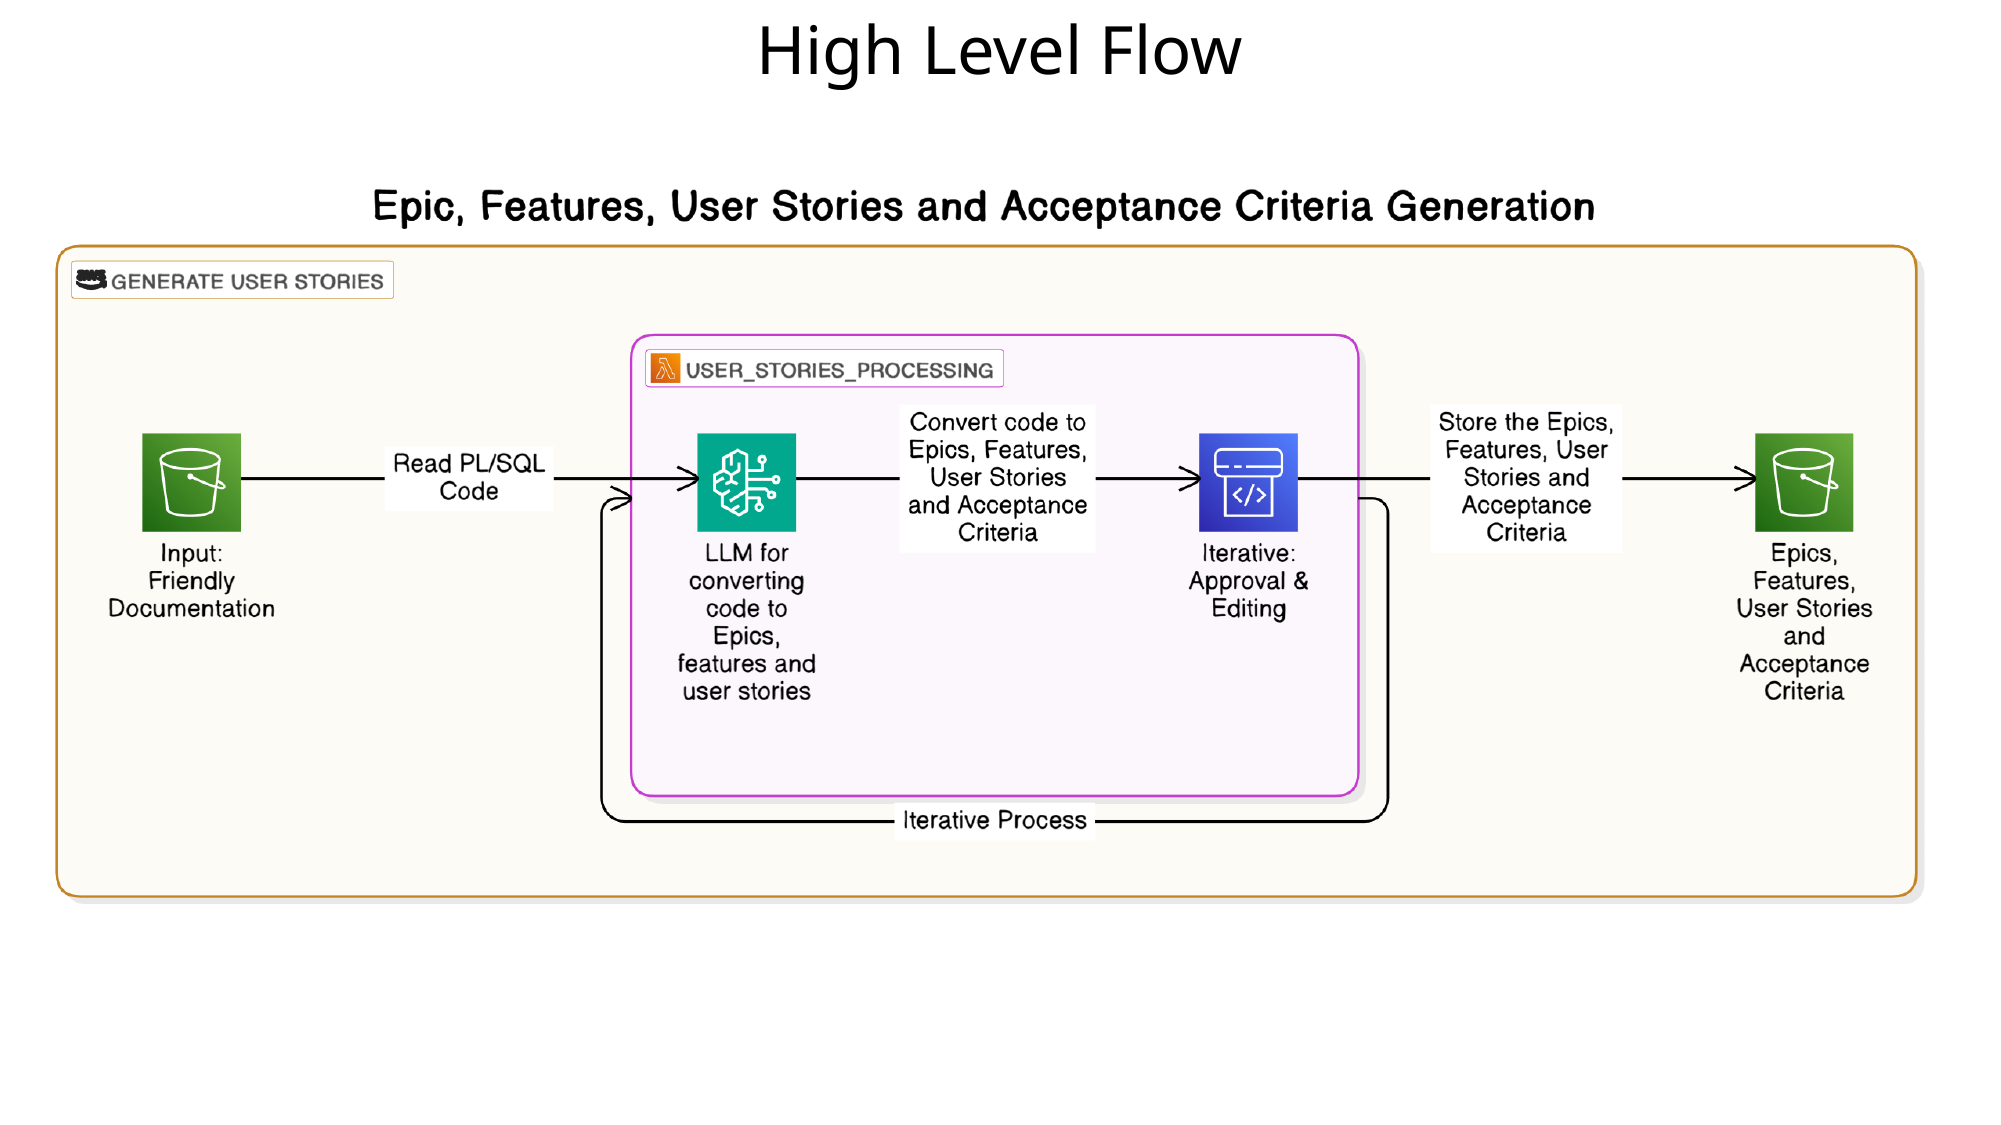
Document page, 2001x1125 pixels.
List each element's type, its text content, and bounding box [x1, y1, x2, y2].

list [20, 155, 1980, 969]
title High Level Flow [137, 0, 1863, 105]
